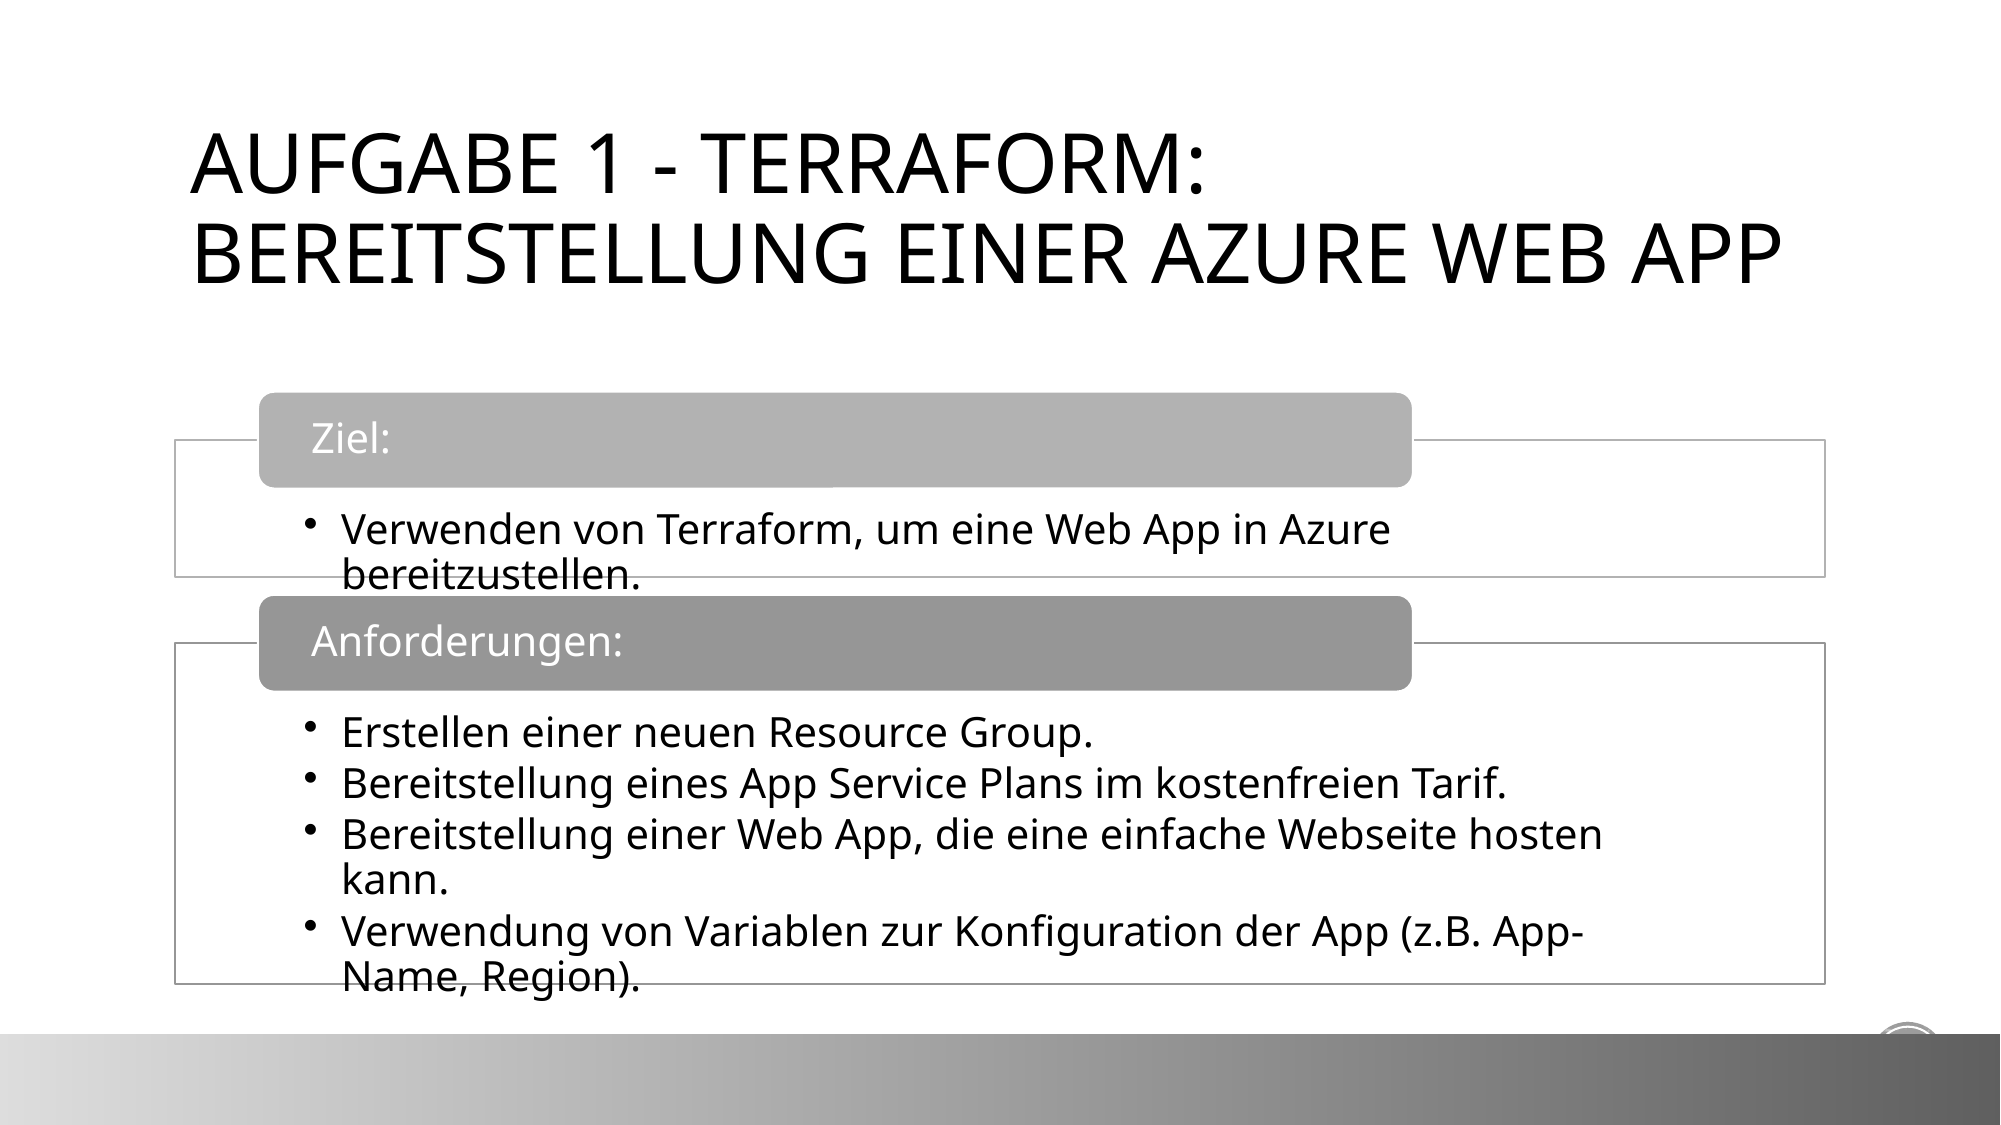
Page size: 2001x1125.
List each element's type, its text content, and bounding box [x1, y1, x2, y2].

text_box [176, 392, 1824, 984]
title Aufgabe 1 - Terraform: Bereitstellung einer Azure Web App [175, 79, 1826, 344]
